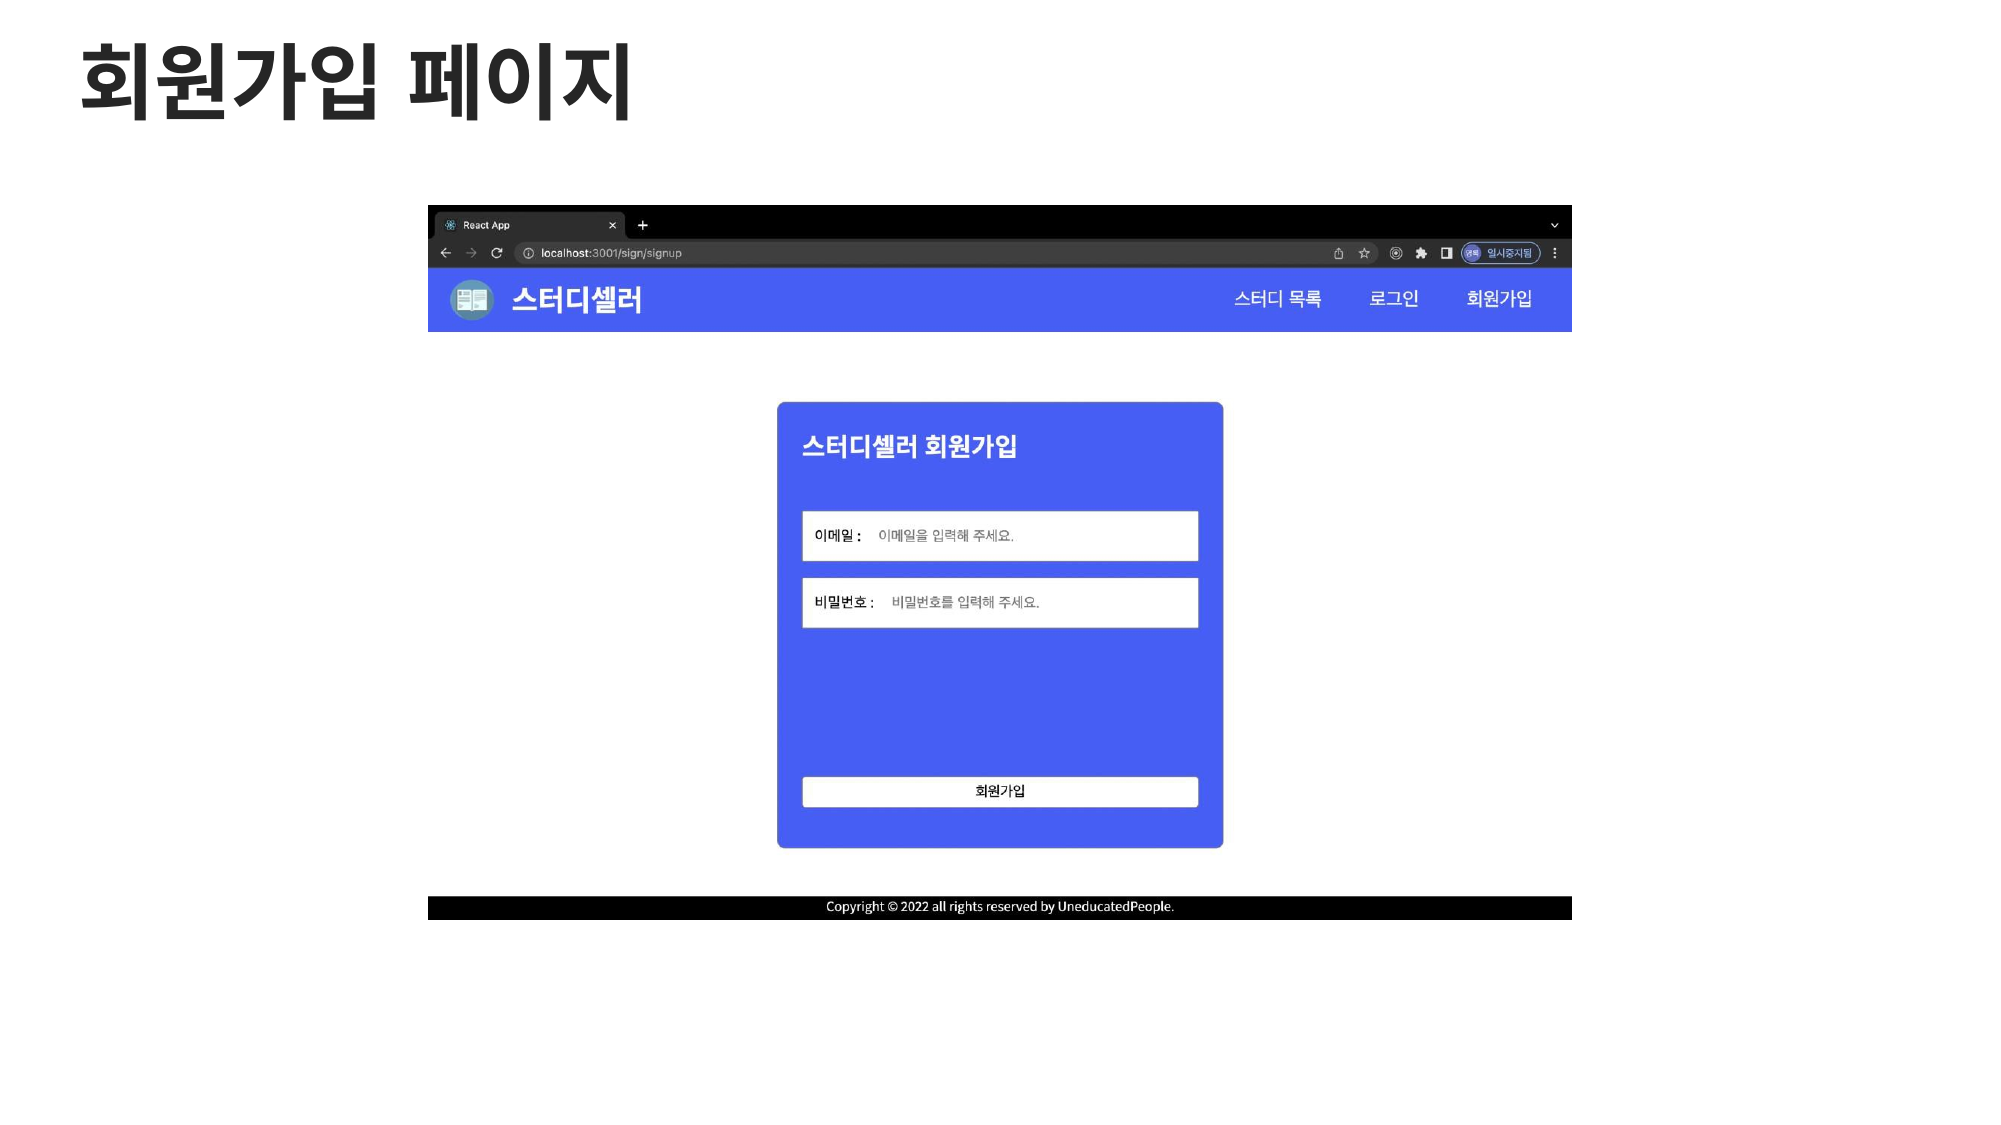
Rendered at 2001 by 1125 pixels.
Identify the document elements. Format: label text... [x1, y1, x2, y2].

picture [428, 205, 1572, 920]
text_box 회원가입 페이지 [63, 30, 669, 143]
